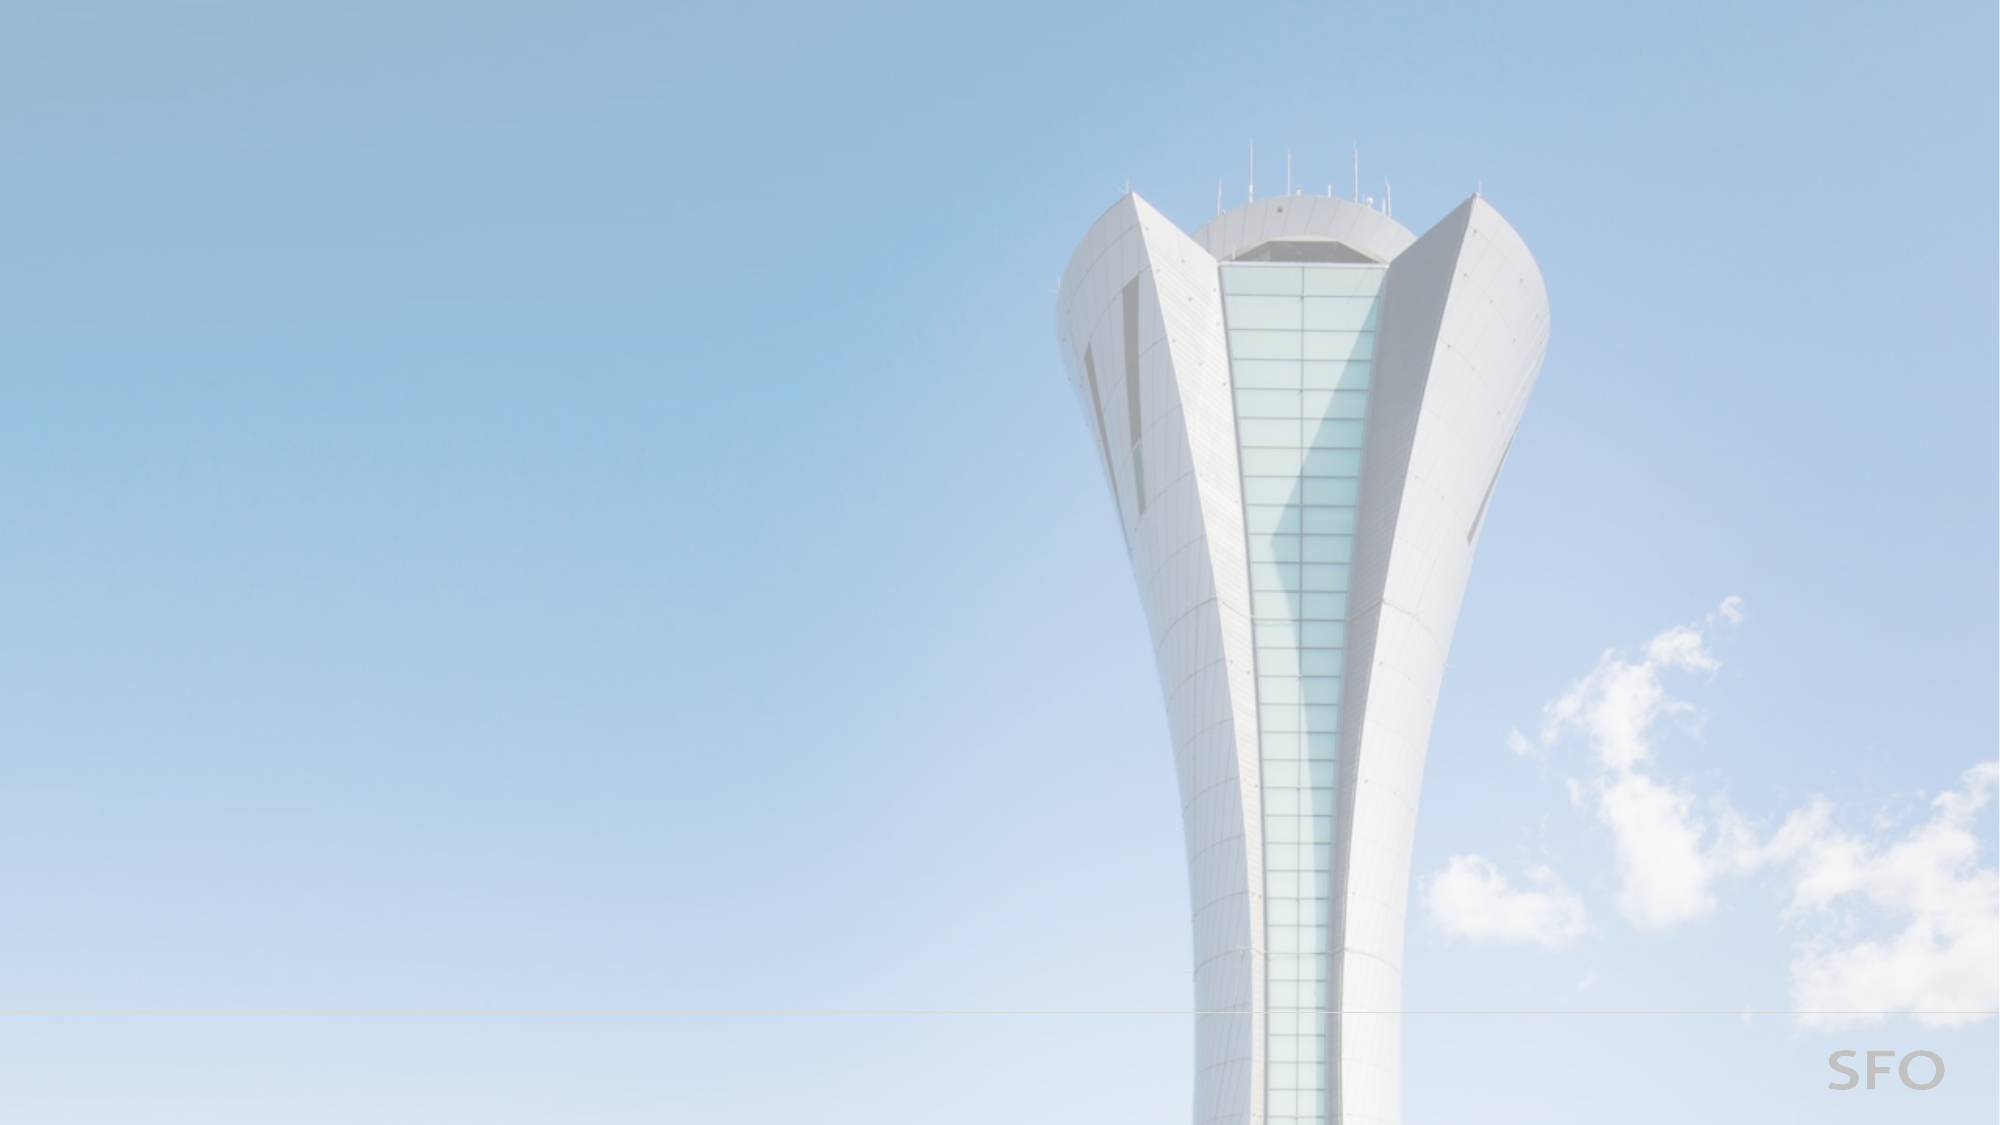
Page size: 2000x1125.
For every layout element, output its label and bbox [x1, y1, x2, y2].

picture [1825, 1048, 1947, 1092]
